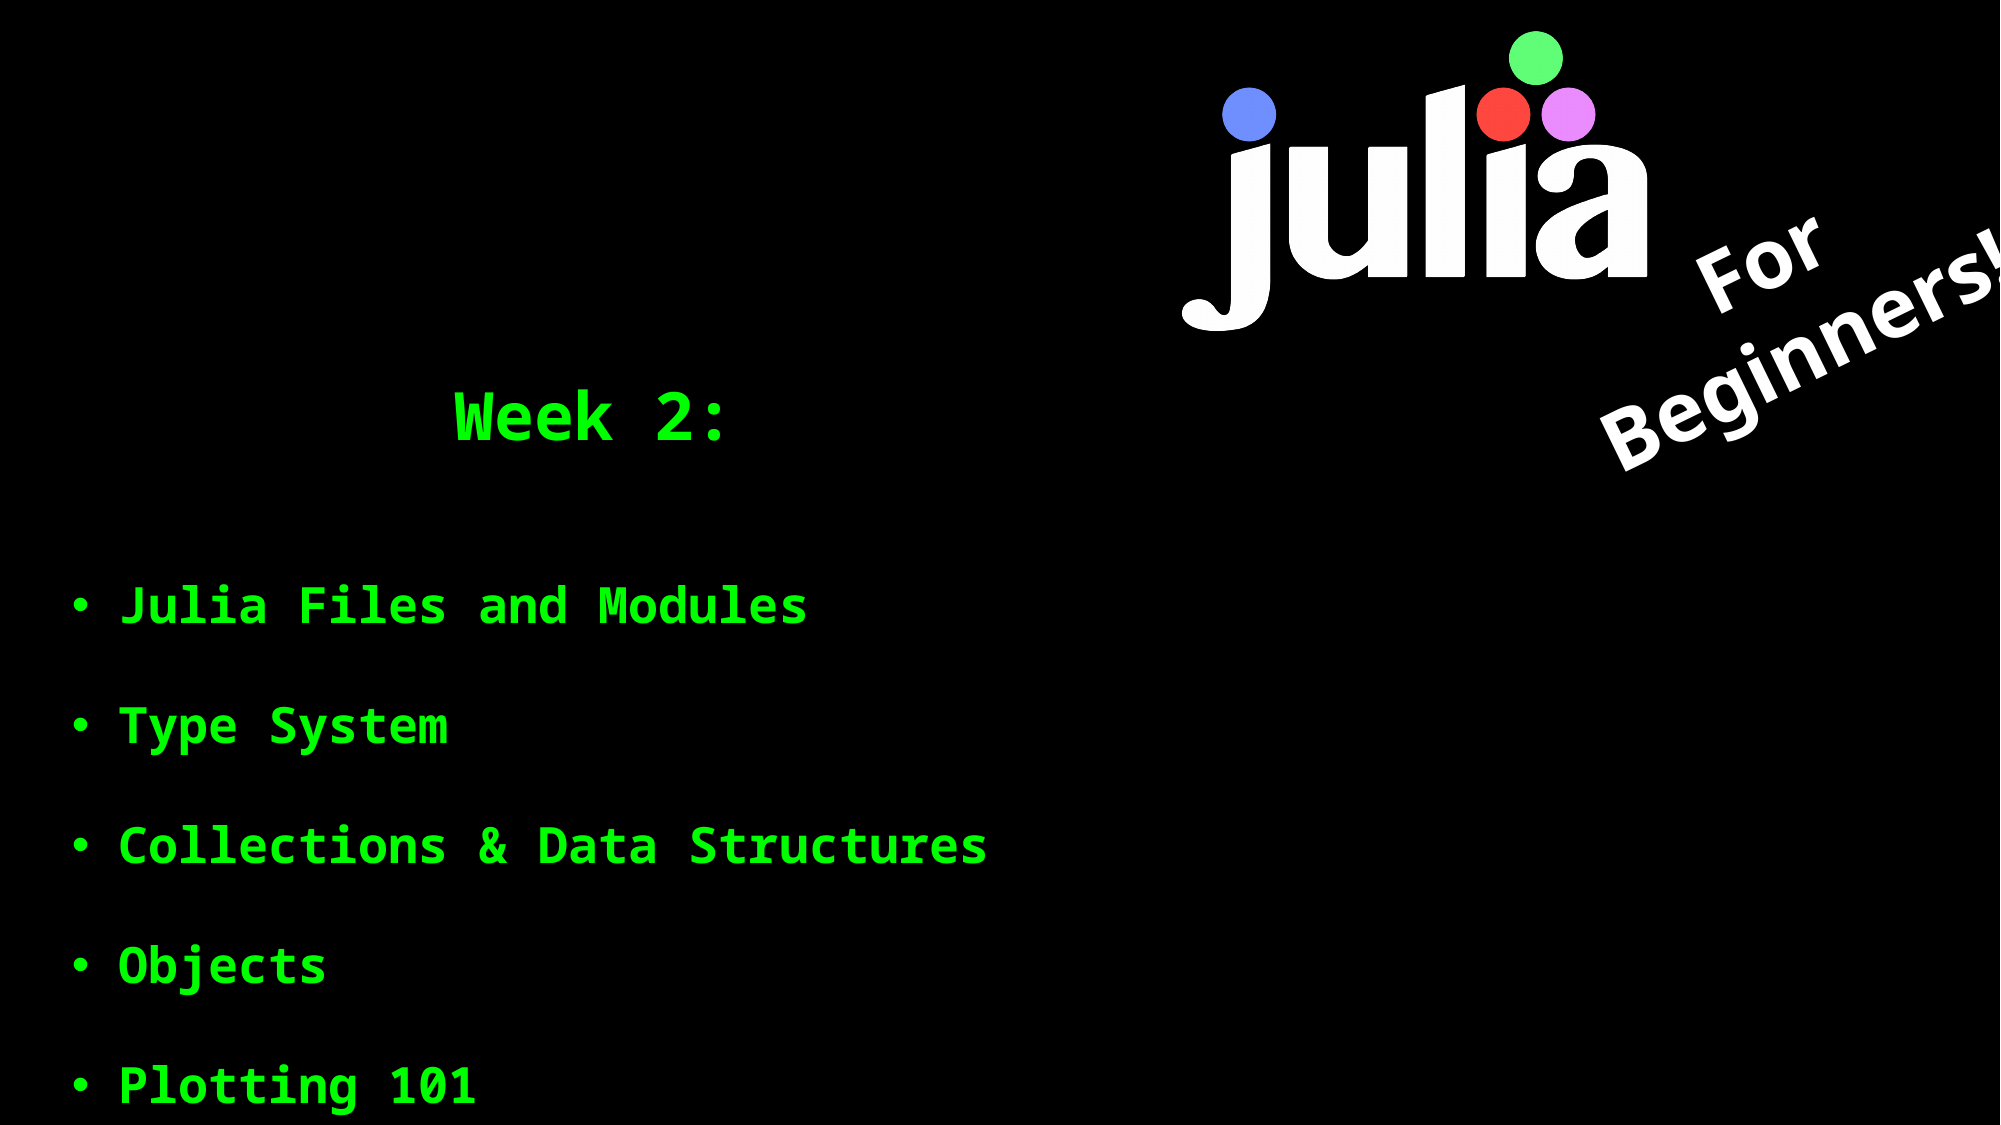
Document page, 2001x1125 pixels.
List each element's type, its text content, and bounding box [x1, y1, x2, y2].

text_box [1077, 0, 2000, 413]
text_box Week 2: Julia Files and Modules Type System Collections & Data Structures Objects Plotting 101 [57, 366, 1133, 1125]
